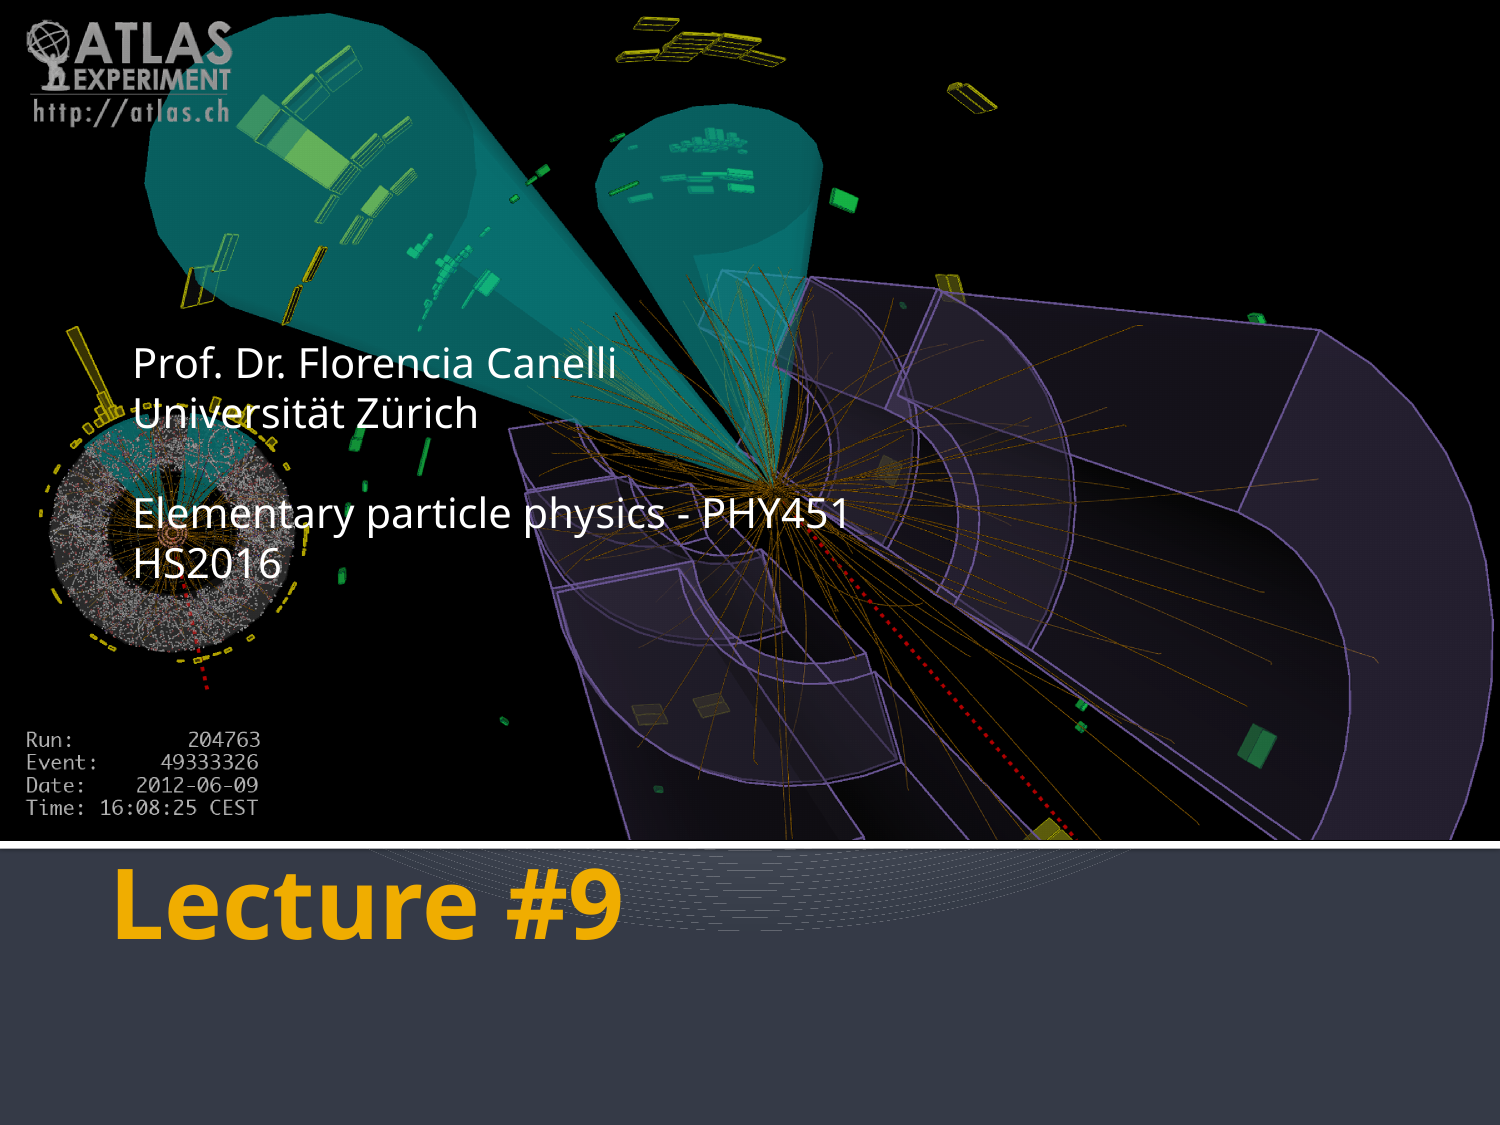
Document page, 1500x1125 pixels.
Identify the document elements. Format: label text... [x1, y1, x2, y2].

title Lecture #9 [94, 846, 1420, 999]
picture [0, 0, 1500, 840]
